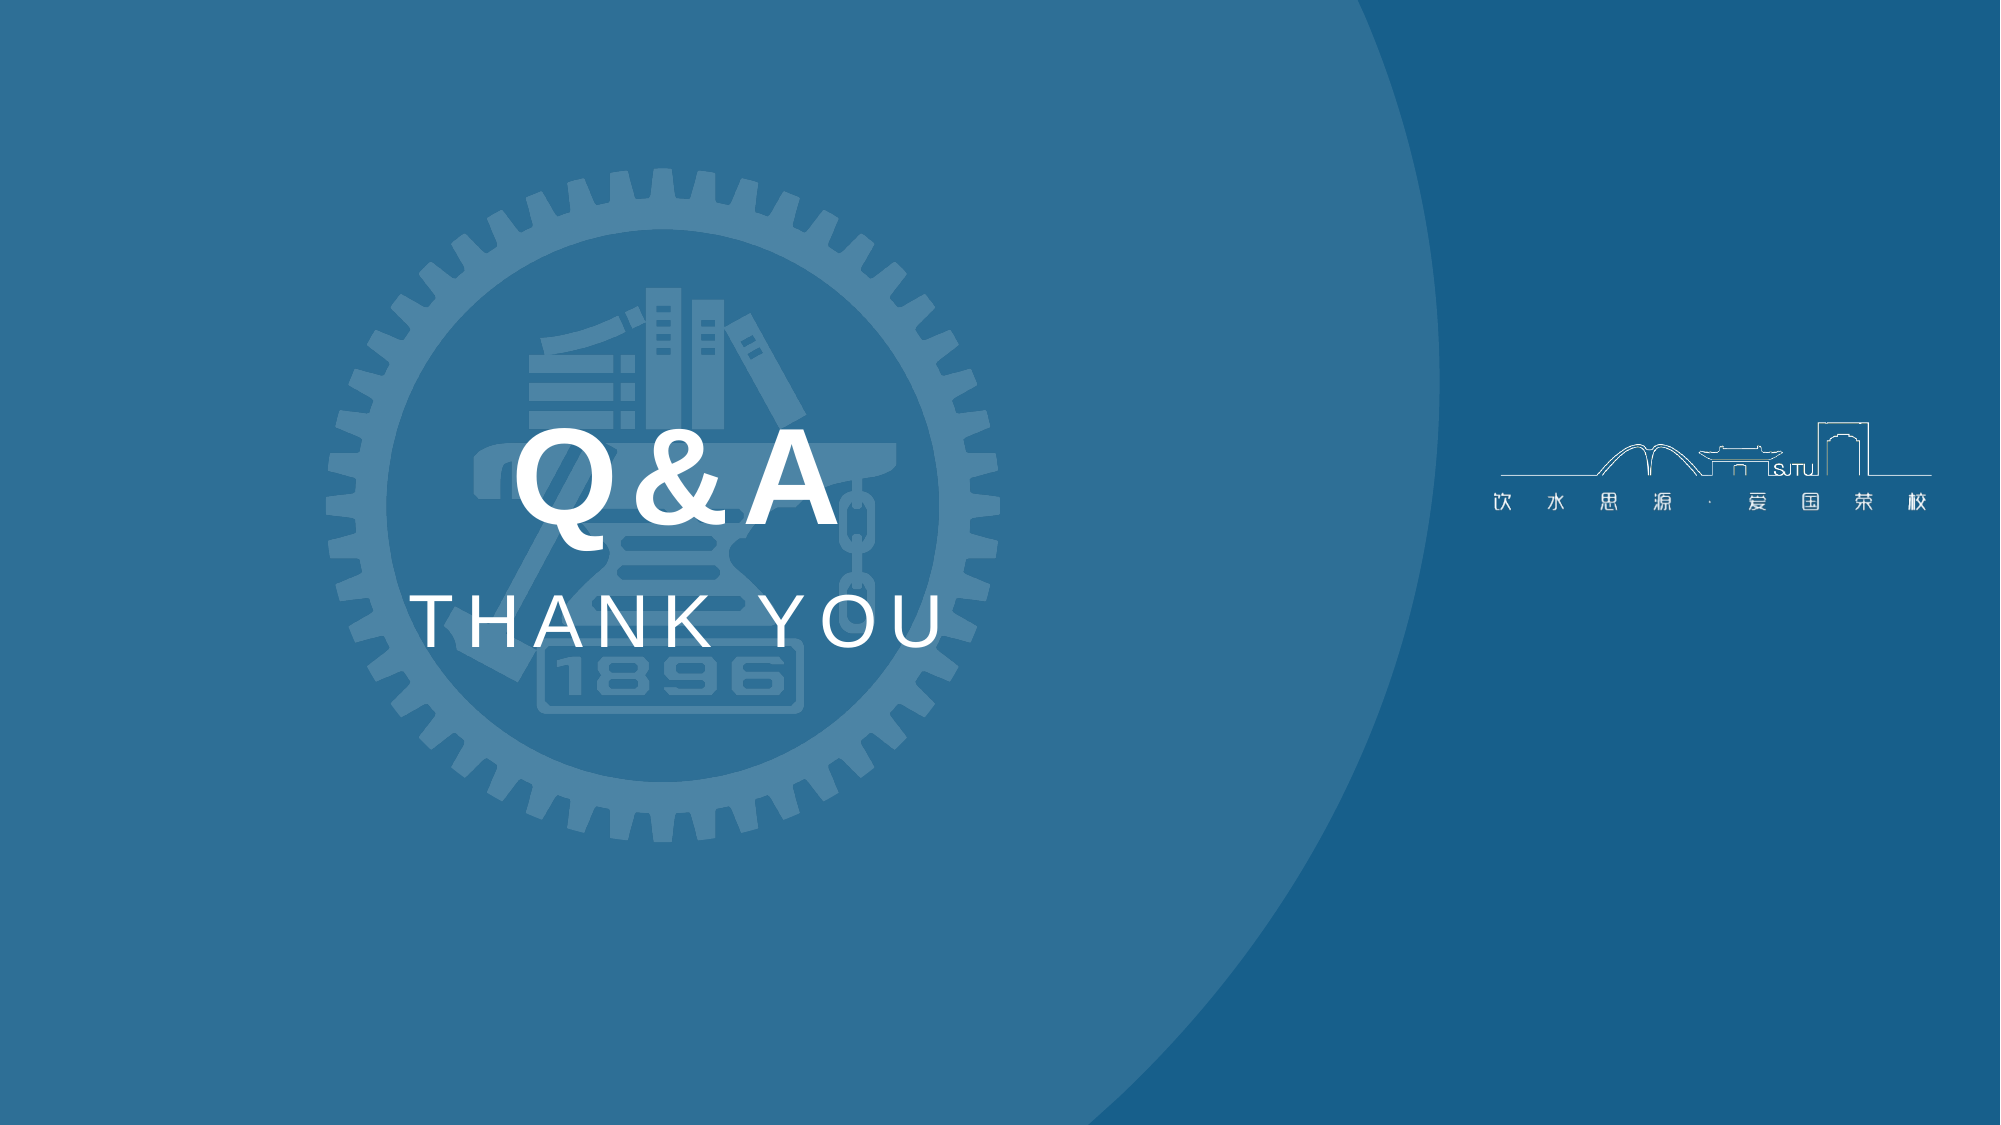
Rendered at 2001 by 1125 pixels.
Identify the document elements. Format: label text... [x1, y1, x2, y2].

picture [1478, 484, 1954, 527]
list Q&A THANK YOU [97, 437, 1255, 613]
